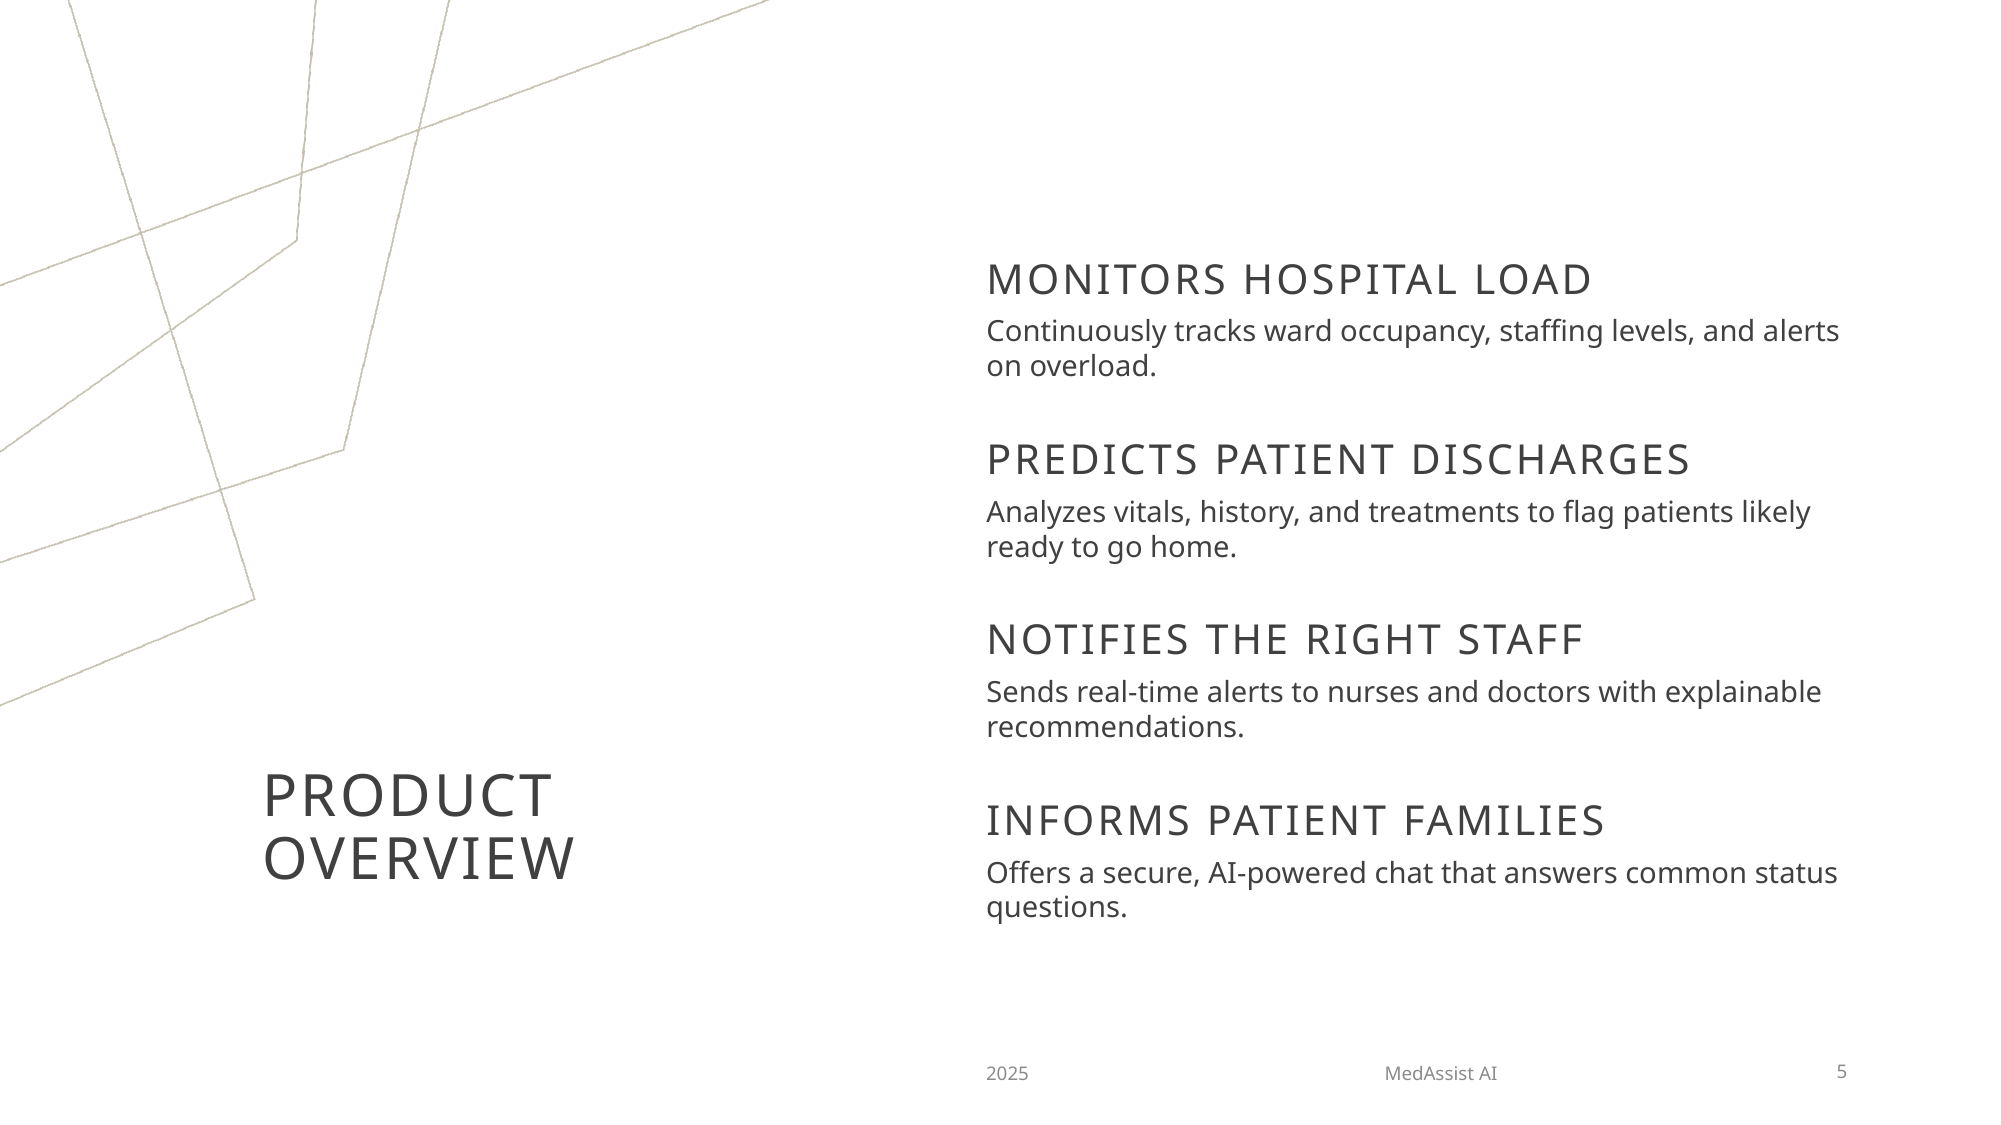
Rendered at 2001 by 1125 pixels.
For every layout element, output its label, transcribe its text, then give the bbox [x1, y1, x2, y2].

slide_number 2025 [971, 1042, 1127, 1103]
list NOTIFIES THE RIGHT STAFF [971, 611, 1863, 665]
list MONITORS HOSPITAL LOAD [971, 251, 1863, 305]
title PRODUCT OVERVIEW [247, 681, 763, 900]
list Sends real-time alerts to nurses and doctors with explainable recommendations. [971, 665, 1863, 758]
footer MedAssist AI [1174, 1042, 1707, 1103]
list Analyzes vitals, history, and treatments to flag patients likely ready to go home. [971, 485, 1863, 578]
slide_number 5 [1755, 1042, 1863, 1103]
list PREDICTS PATIENT DISCHARGES [971, 431, 1863, 485]
picture [0, 0, 803, 720]
list INFORMS PATIENT FAMILIES [971, 792, 1863, 846]
list Continuously tracks ward occupancy, staffing levels, and alerts on overload. [971, 305, 1863, 397]
list Offers a secure, AI-powered chat that answers common status questions. [971, 846, 1863, 938]
